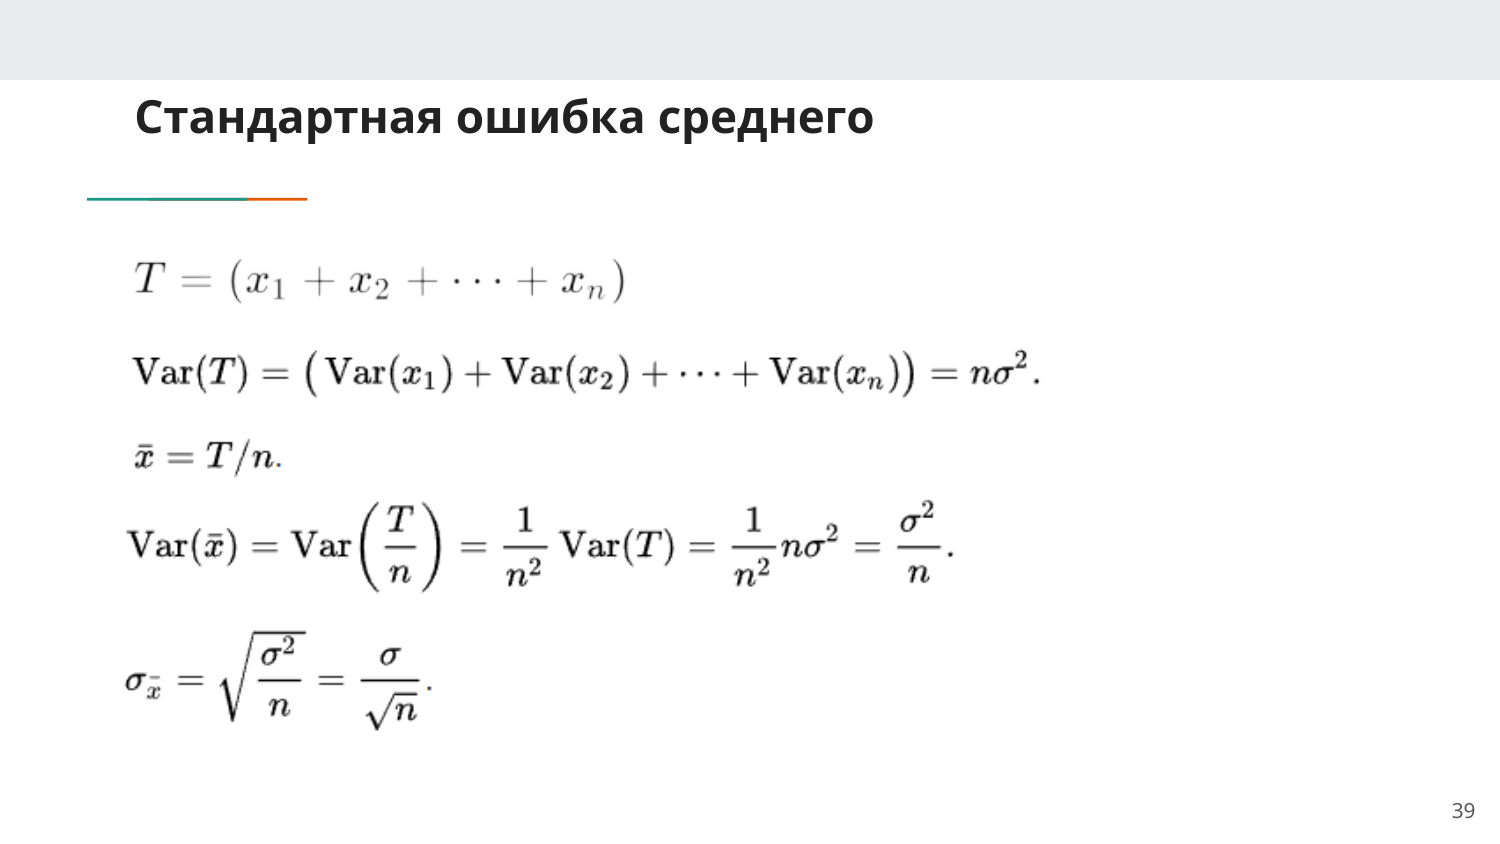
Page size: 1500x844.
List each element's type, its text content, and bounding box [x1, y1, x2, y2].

picture [111, 255, 1053, 738]
slide_number ‹#› [1400, 779, 1491, 844]
title Стандартная ошибка среднего [119, 72, 1381, 161]
